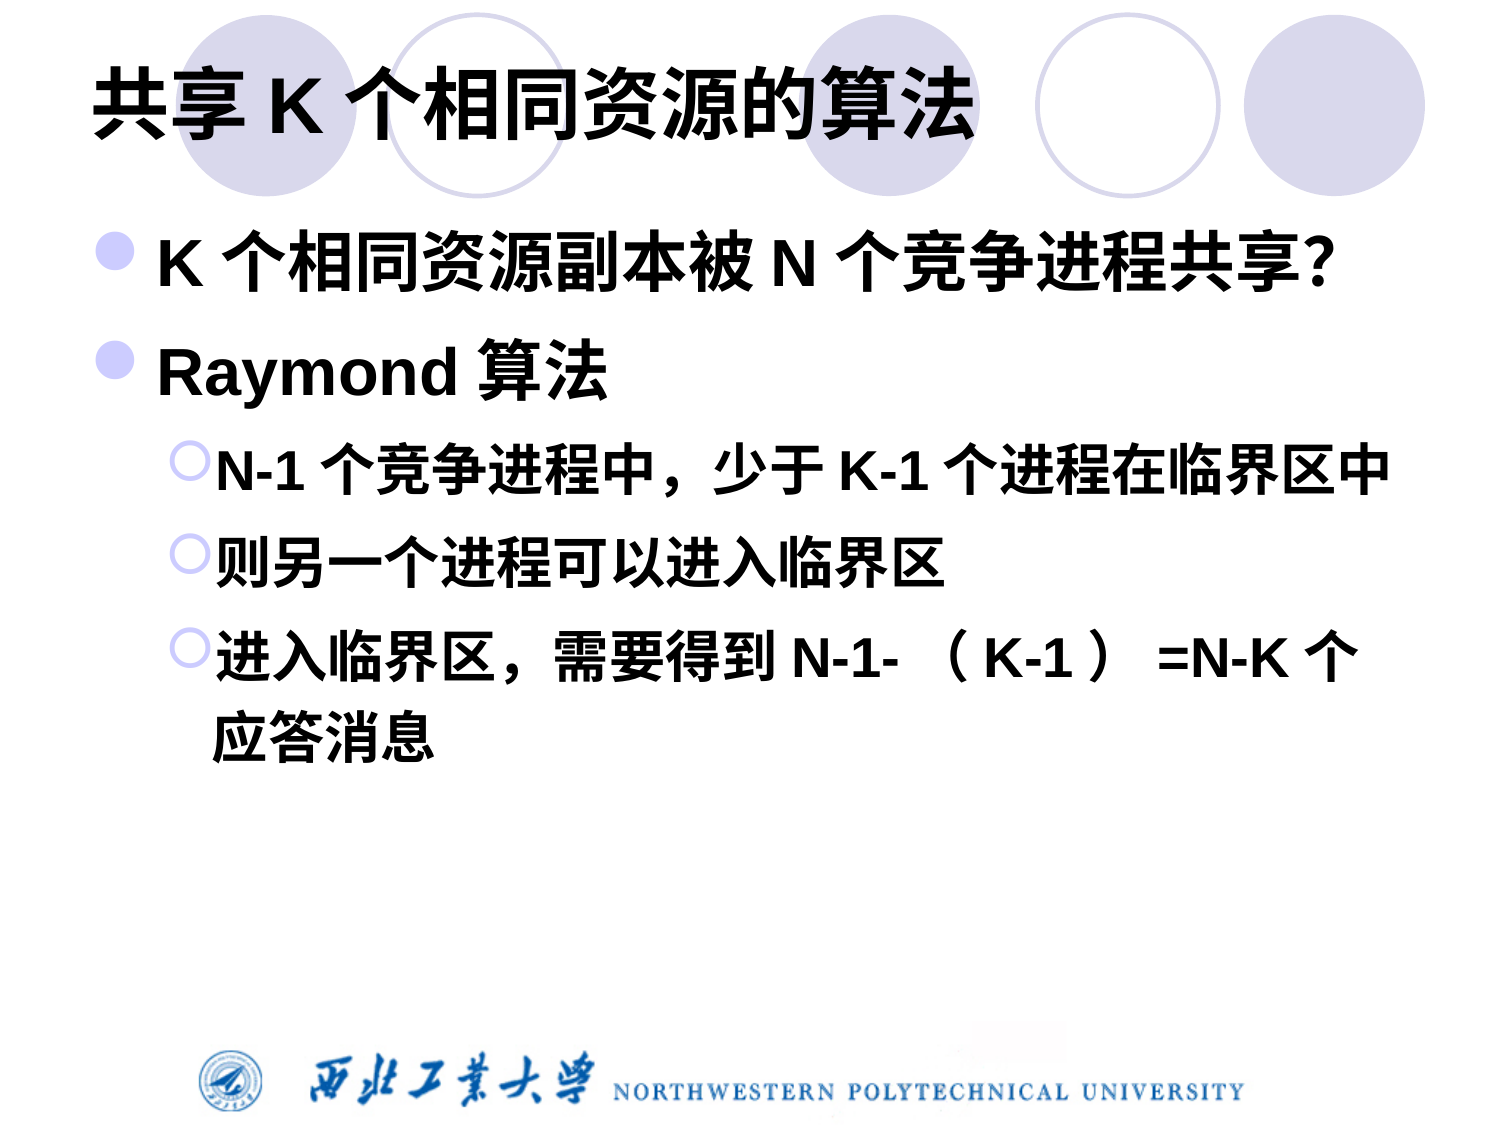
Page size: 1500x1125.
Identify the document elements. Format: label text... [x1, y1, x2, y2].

list K个相同资源副本被N个竞争进程共享？ Raymond算法 N-1个竞争进程中，少于K-1个进程在临界区中 则另一个进程可以进入临界区 进入临界区，需要得到N-1-（K-1）=N-K个应答消息 [75, 196, 1425, 1035]
title 共享K个相同资源的算法 [75, 19, 1425, 185]
picture [0, 1021, 1500, 1125]
